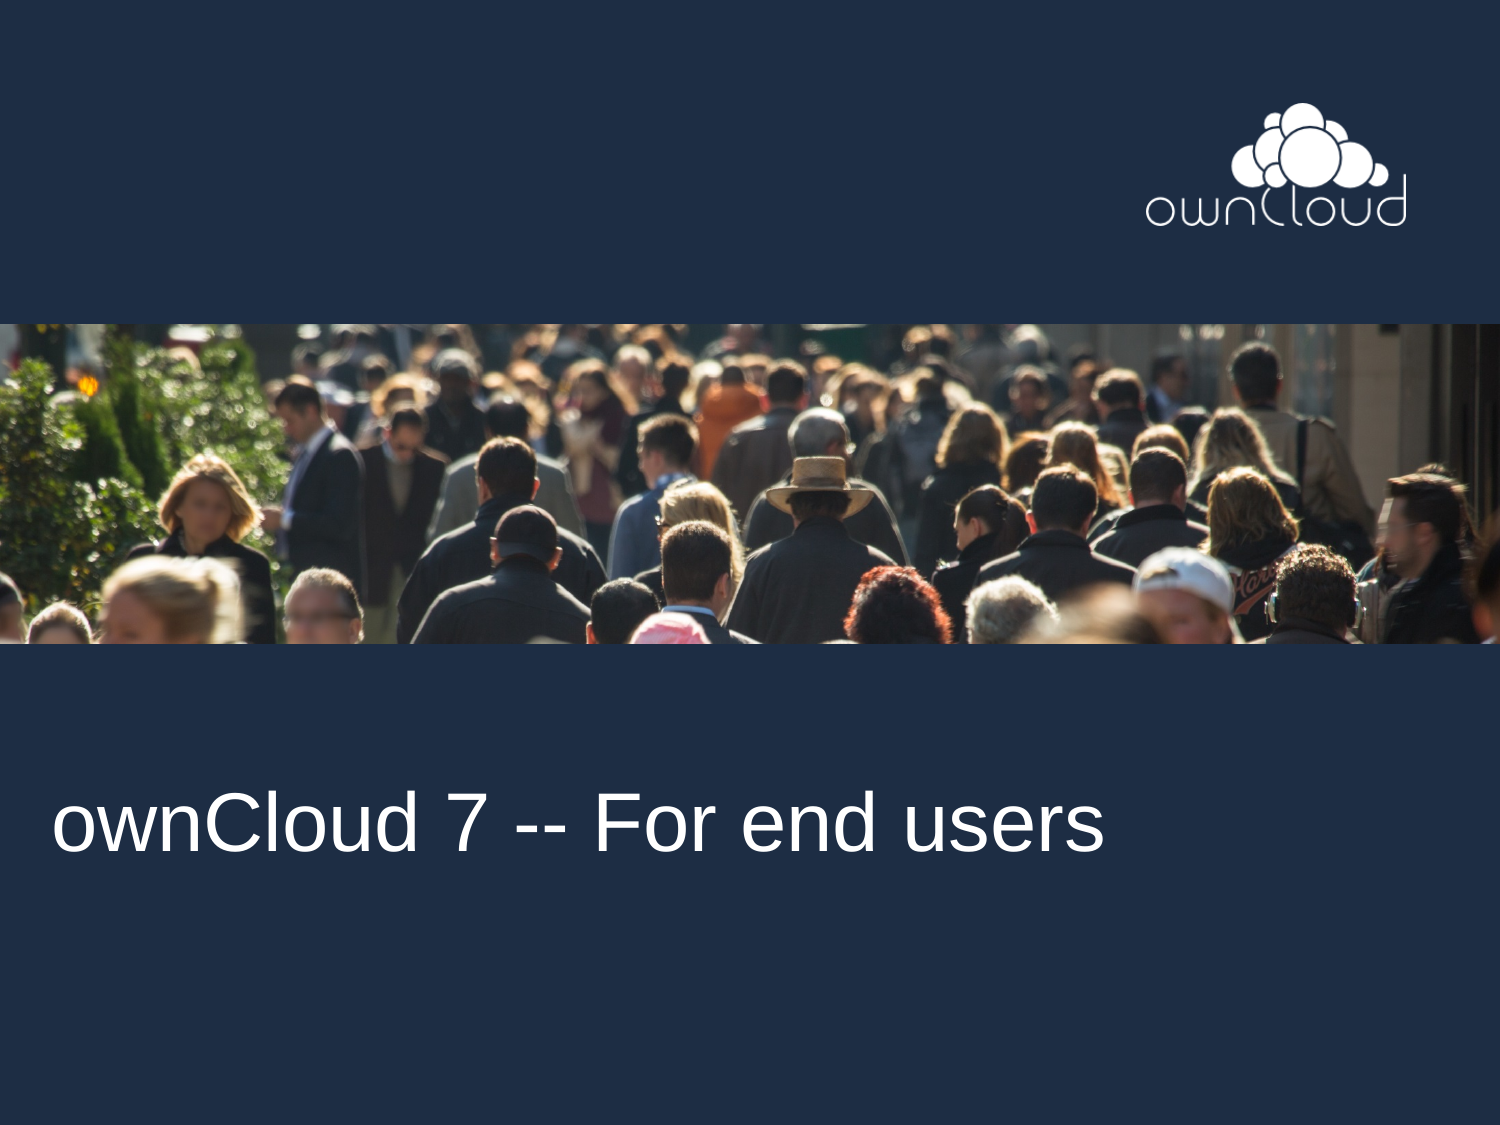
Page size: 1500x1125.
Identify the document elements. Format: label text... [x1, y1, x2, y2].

text_box ownCloud 7 -- For end users [36, 761, 1462, 985]
picture [1146, 103, 1406, 226]
picture [0, 324, 1500, 644]
